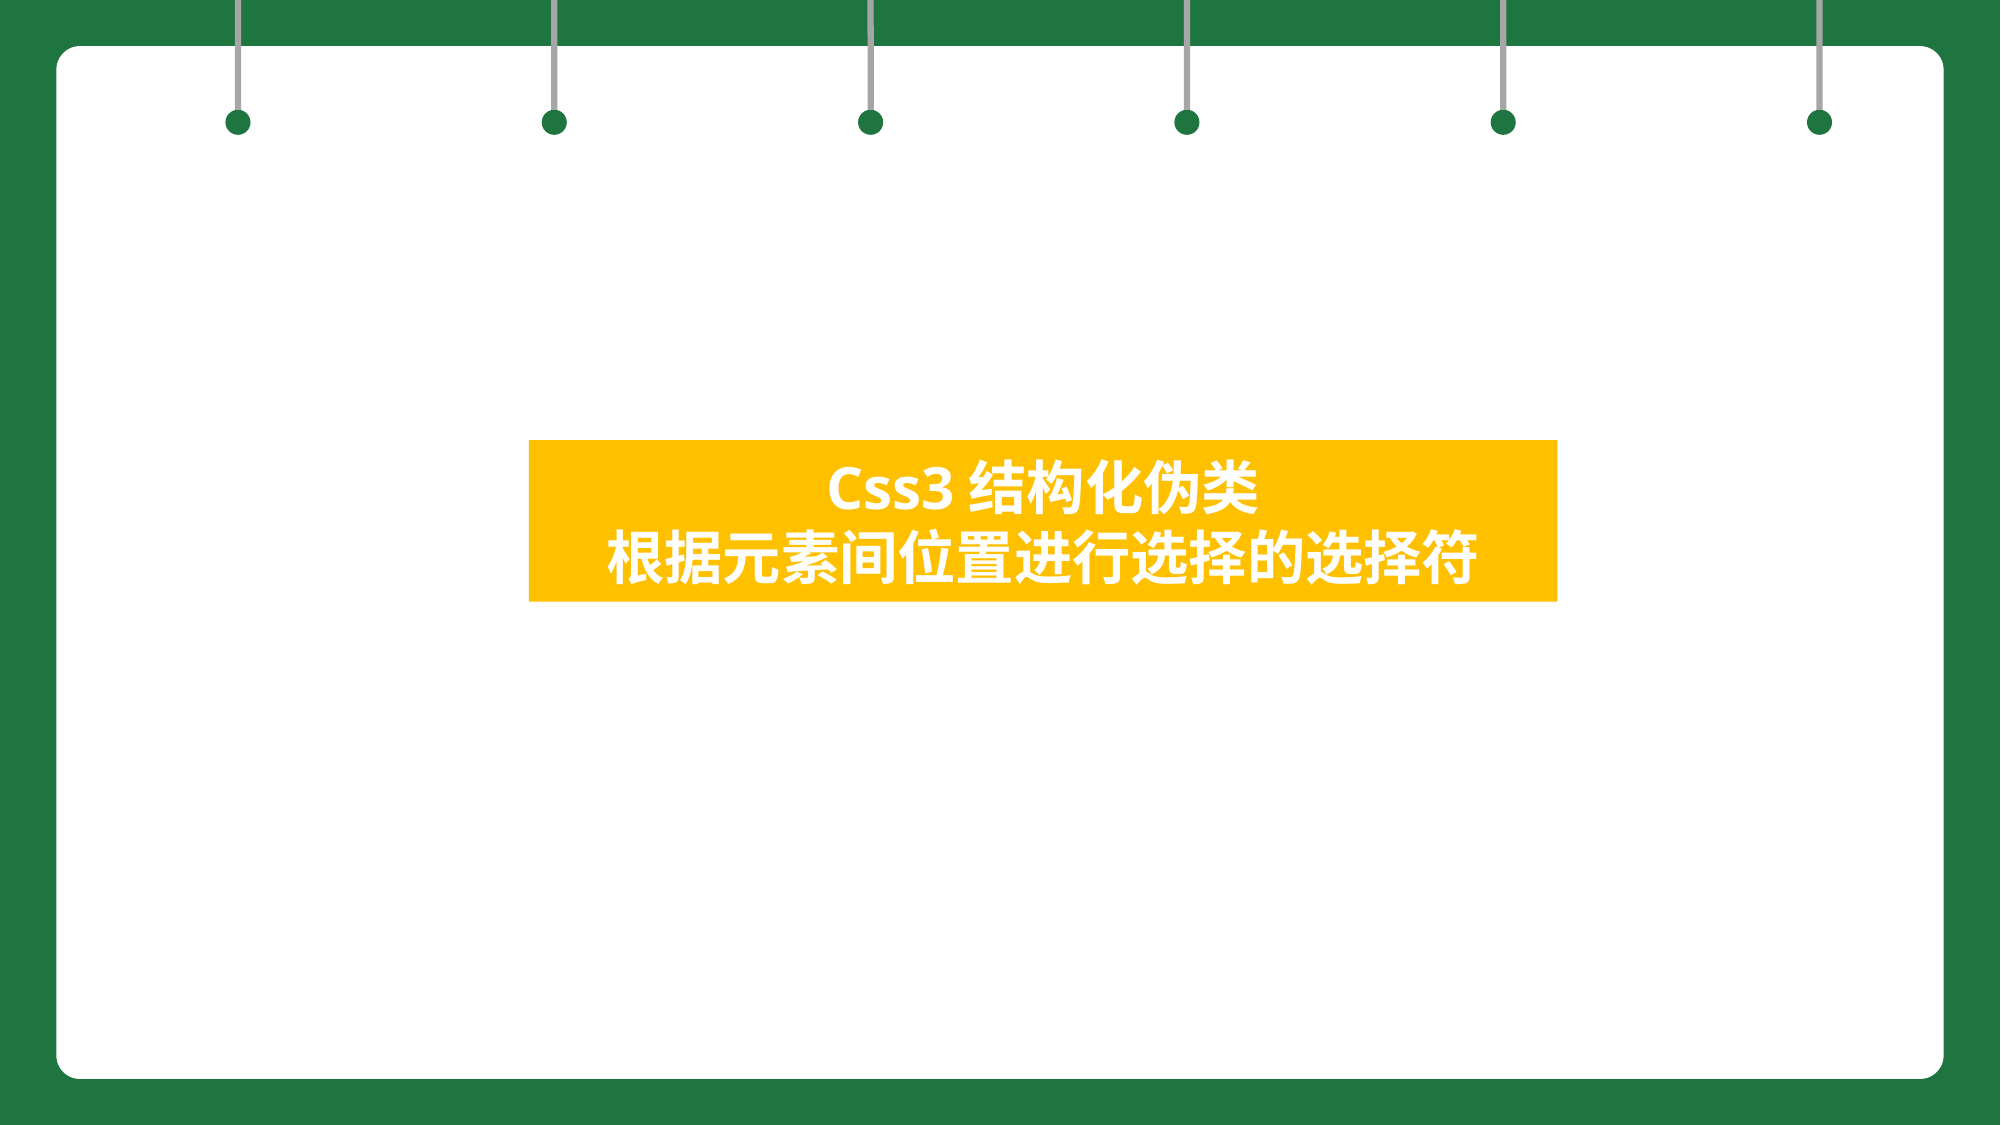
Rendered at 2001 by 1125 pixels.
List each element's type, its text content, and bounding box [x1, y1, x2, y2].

text_box Css3结构化伪类 根据元素间位置进行选择的选择符 [528, 439, 1558, 603]
